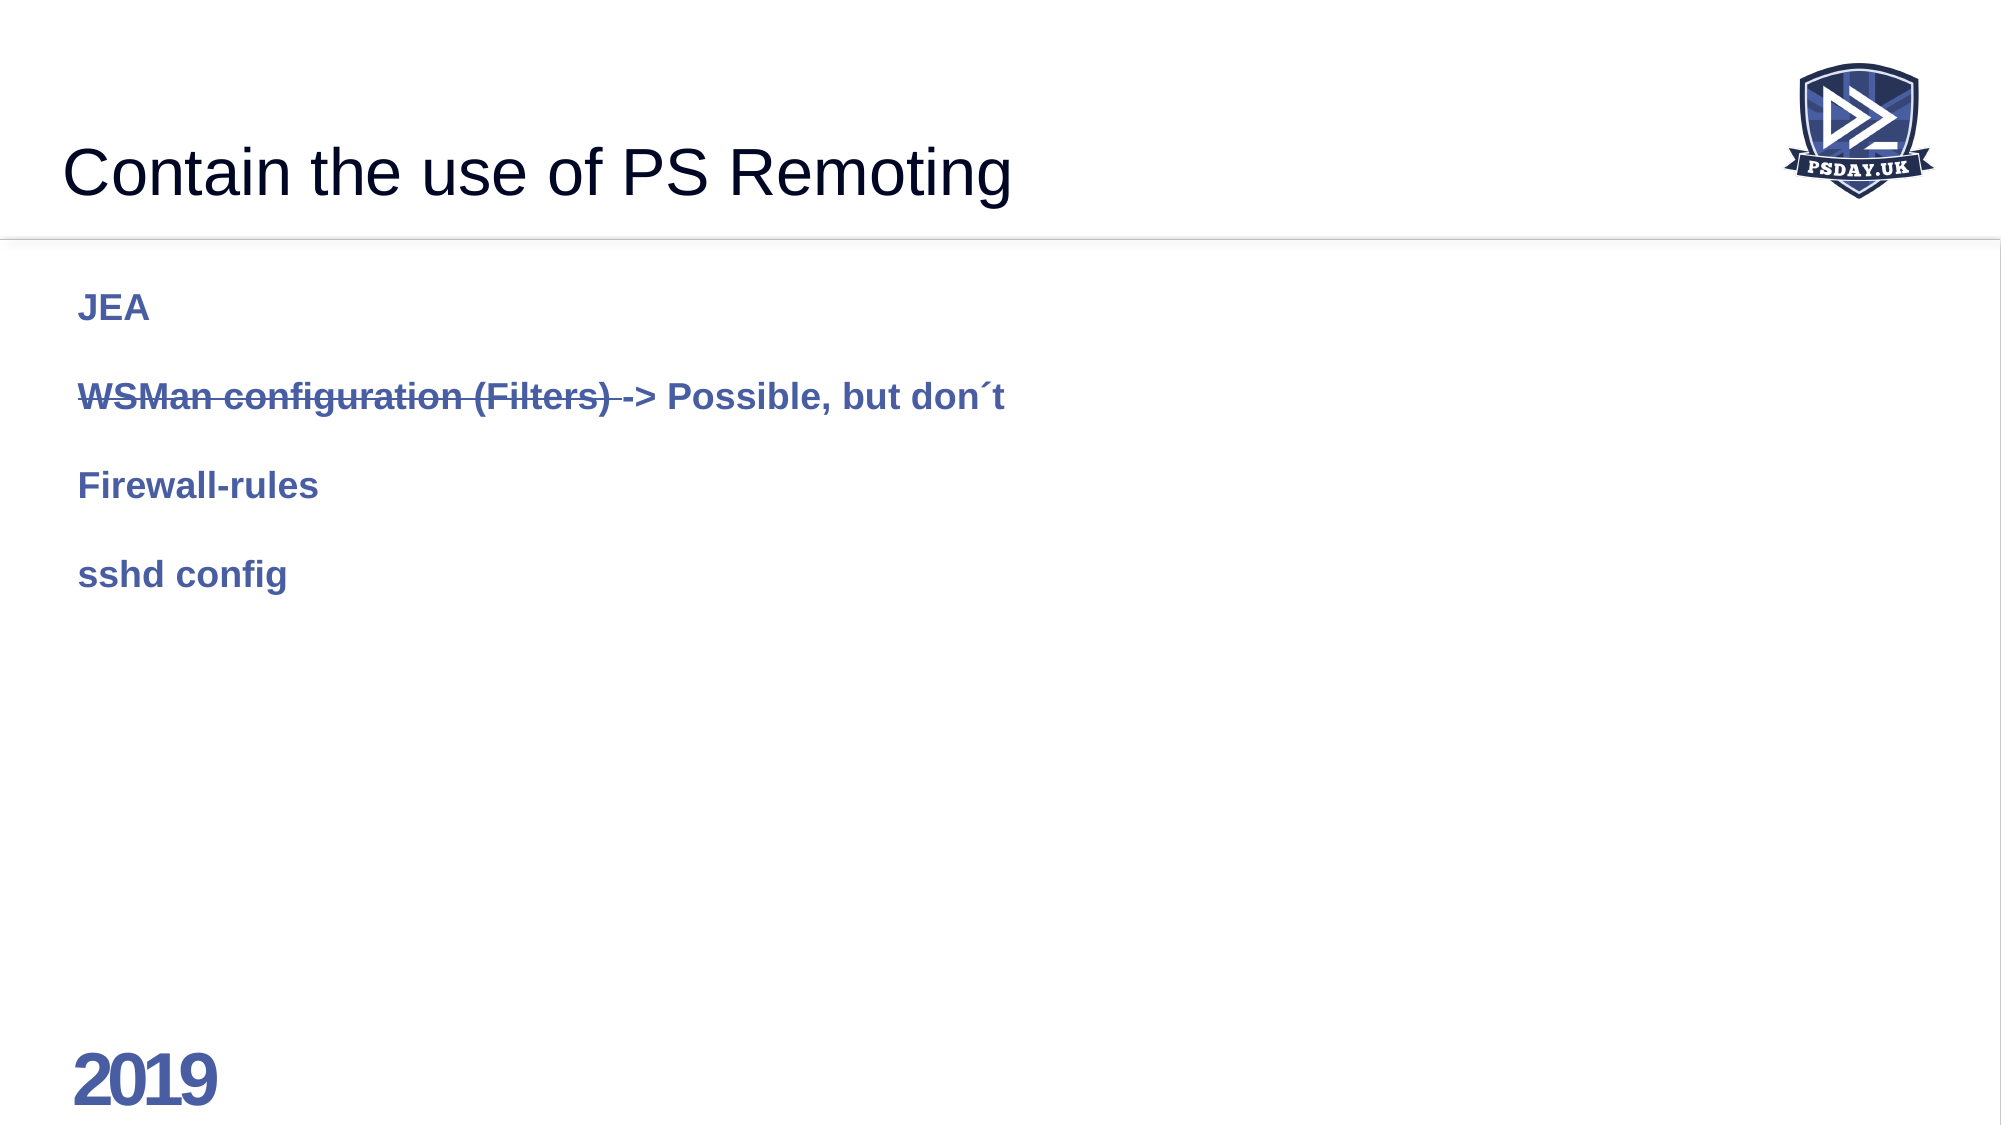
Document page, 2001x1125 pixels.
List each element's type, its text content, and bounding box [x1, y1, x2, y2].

title Contain the use of PS Remoting [62, 128, 1772, 209]
picture [1781, 53, 1937, 209]
text_box JEA WSMan configuration (Filters) -> Possible, but don´t Firewall-rules sshd config [62, 275, 1181, 1016]
